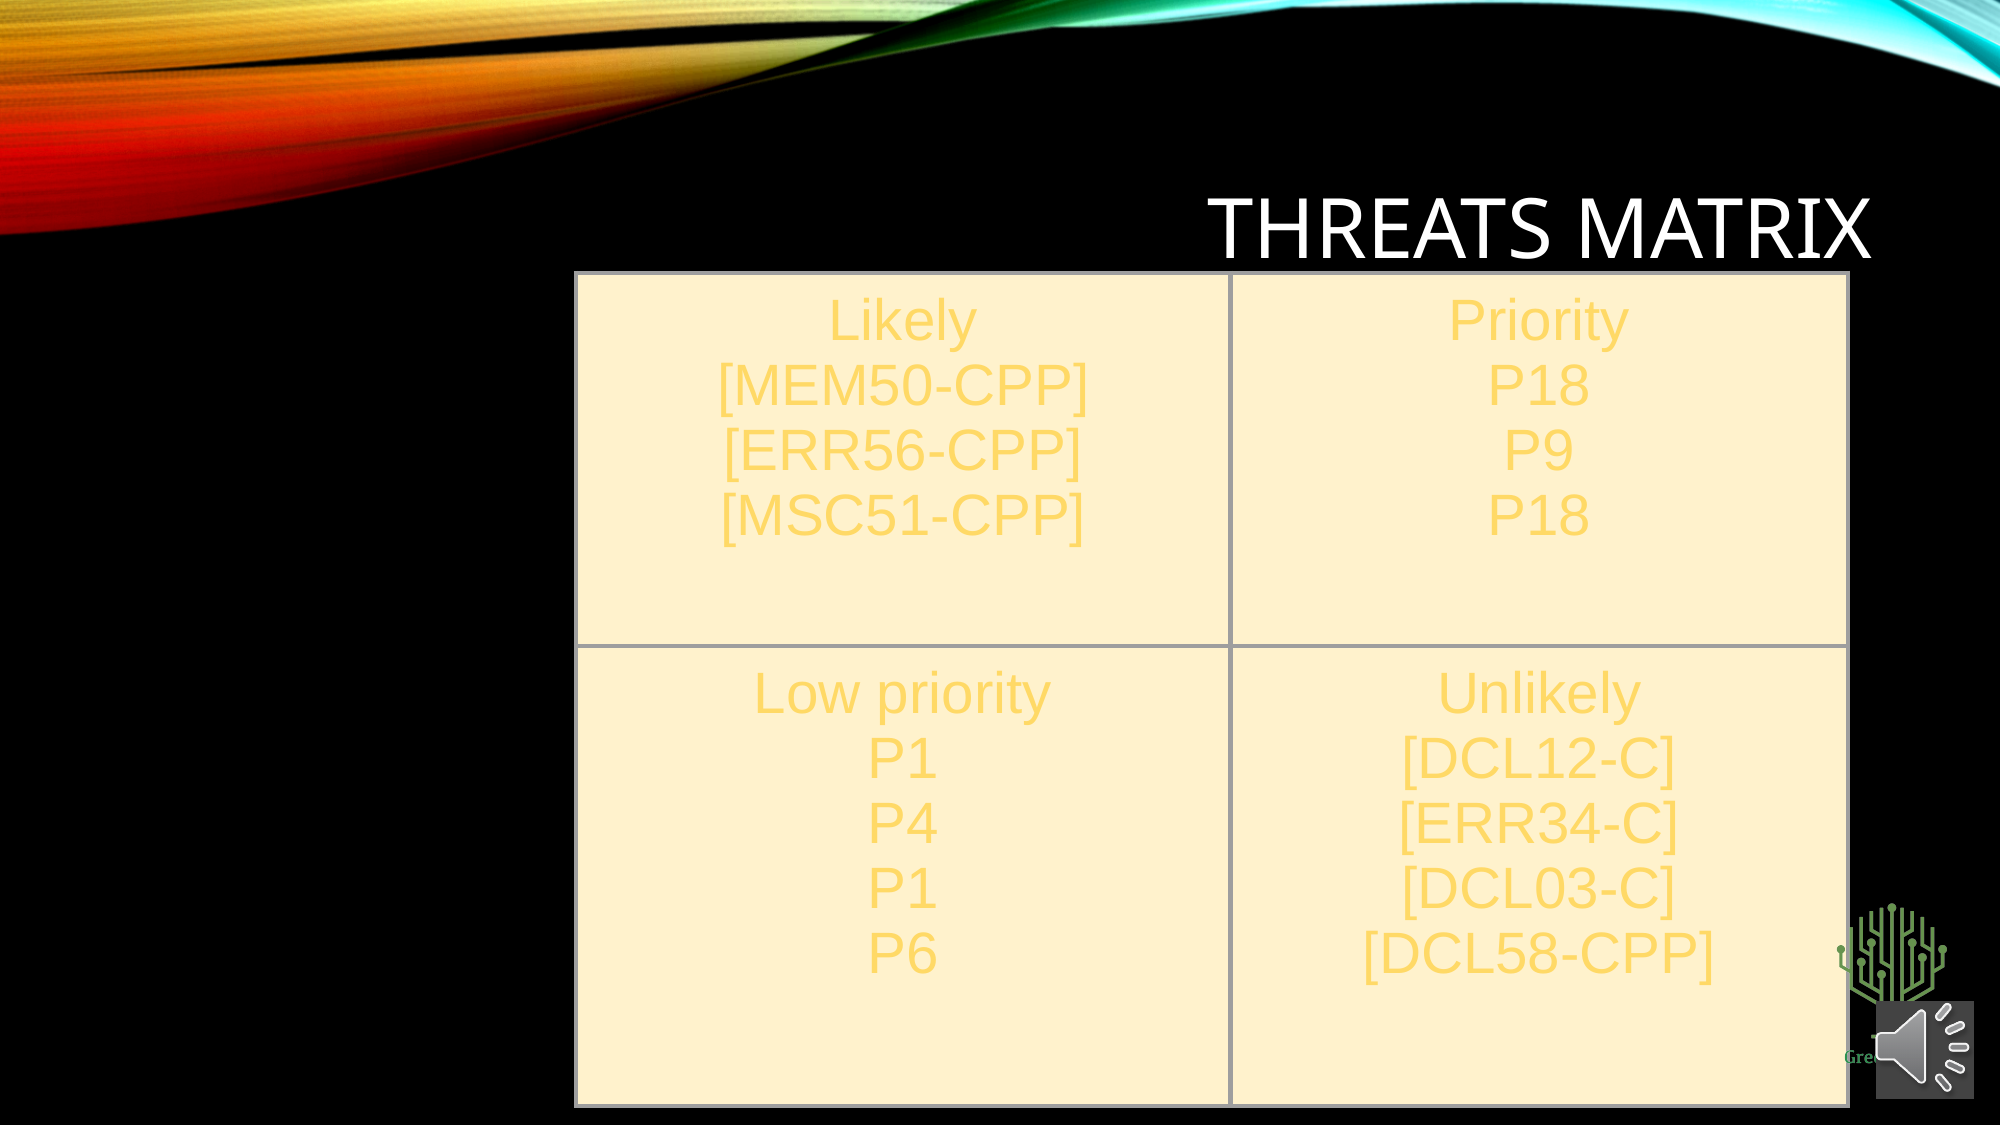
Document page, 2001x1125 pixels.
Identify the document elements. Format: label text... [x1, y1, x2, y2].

picture [0, 0, 2000, 237]
table_cell Low priority P1 P4 P1 P6 [578, 648, 1228, 1104]
picture [1817, 892, 1976, 1101]
table_cell Unlikely [DCL12-C] [ERR34-C] [DCL03-C] [DCL58-CPP] [1233, 648, 1846, 1104]
table_header Priority P18 P9 P18 [1233, 275, 1846, 644]
title THREATS MATRIX [474, 125, 1888, 338]
table_header Likely [MEM50-CPP] [ERR56-CPP] [MSC51-CPP] [578, 275, 1228, 644]
